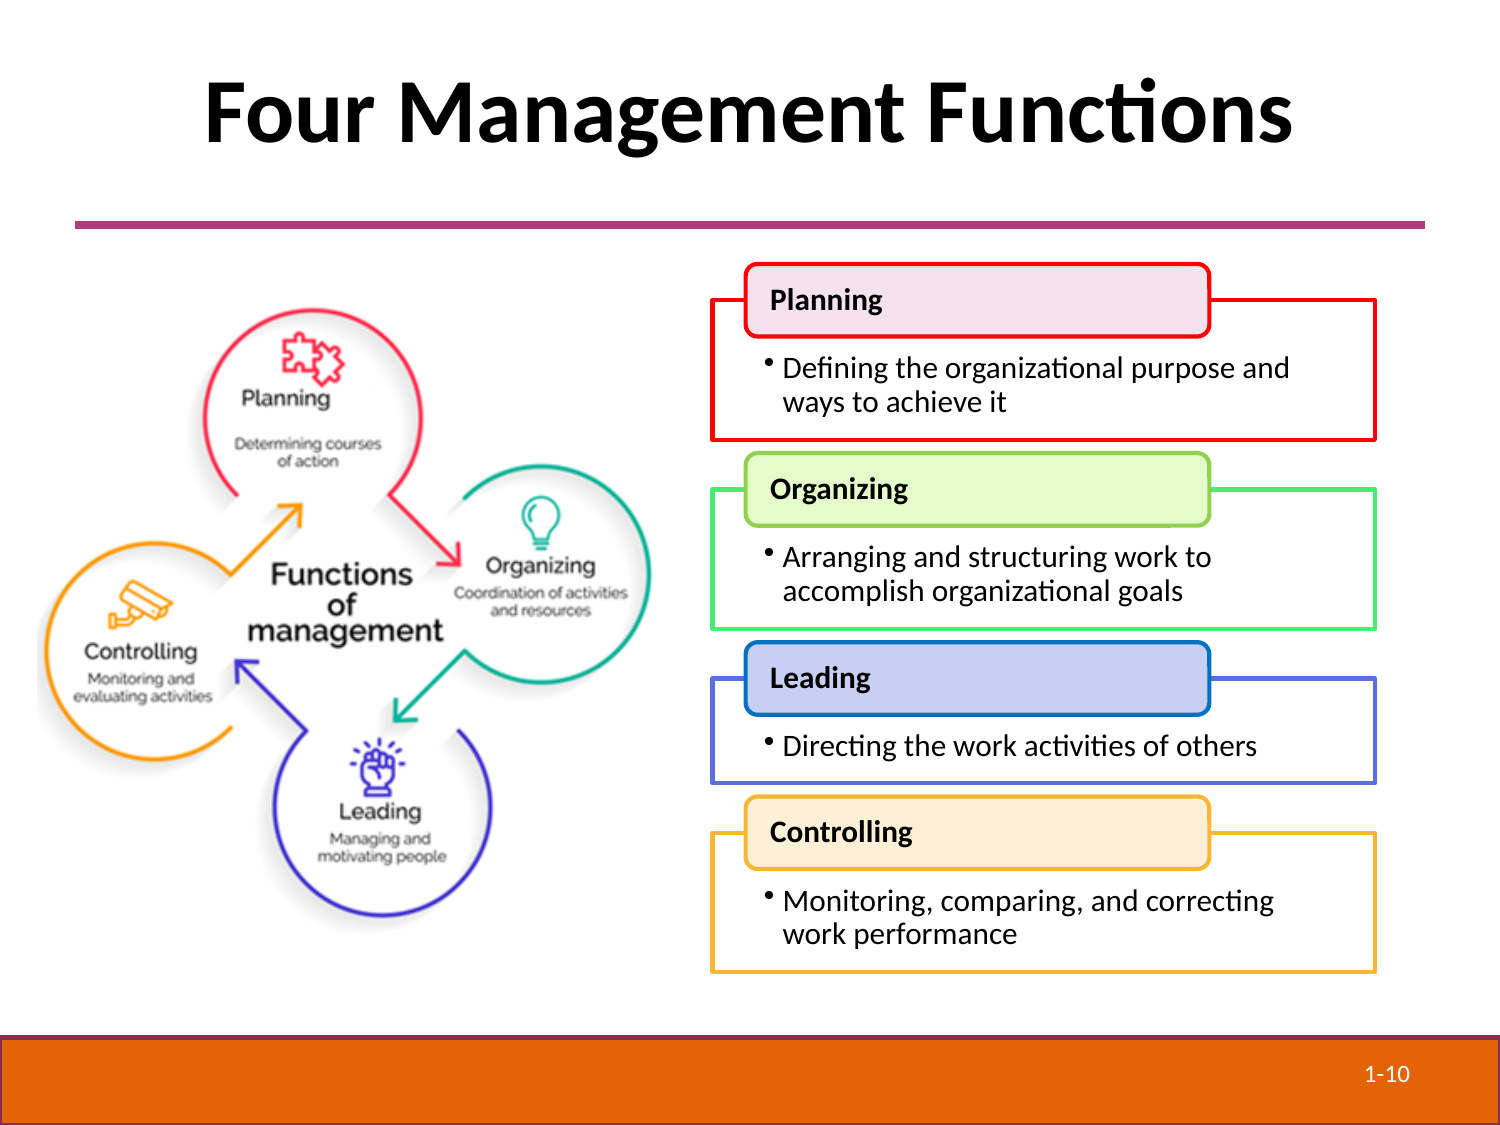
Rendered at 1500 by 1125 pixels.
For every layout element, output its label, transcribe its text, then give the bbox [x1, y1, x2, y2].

picture [37, 287, 667, 937]
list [712, 246, 1376, 990]
title Four Management Functions [74, 12, 1426, 201]
slide_number 1-10 [1074, 1042, 1425, 1103]
